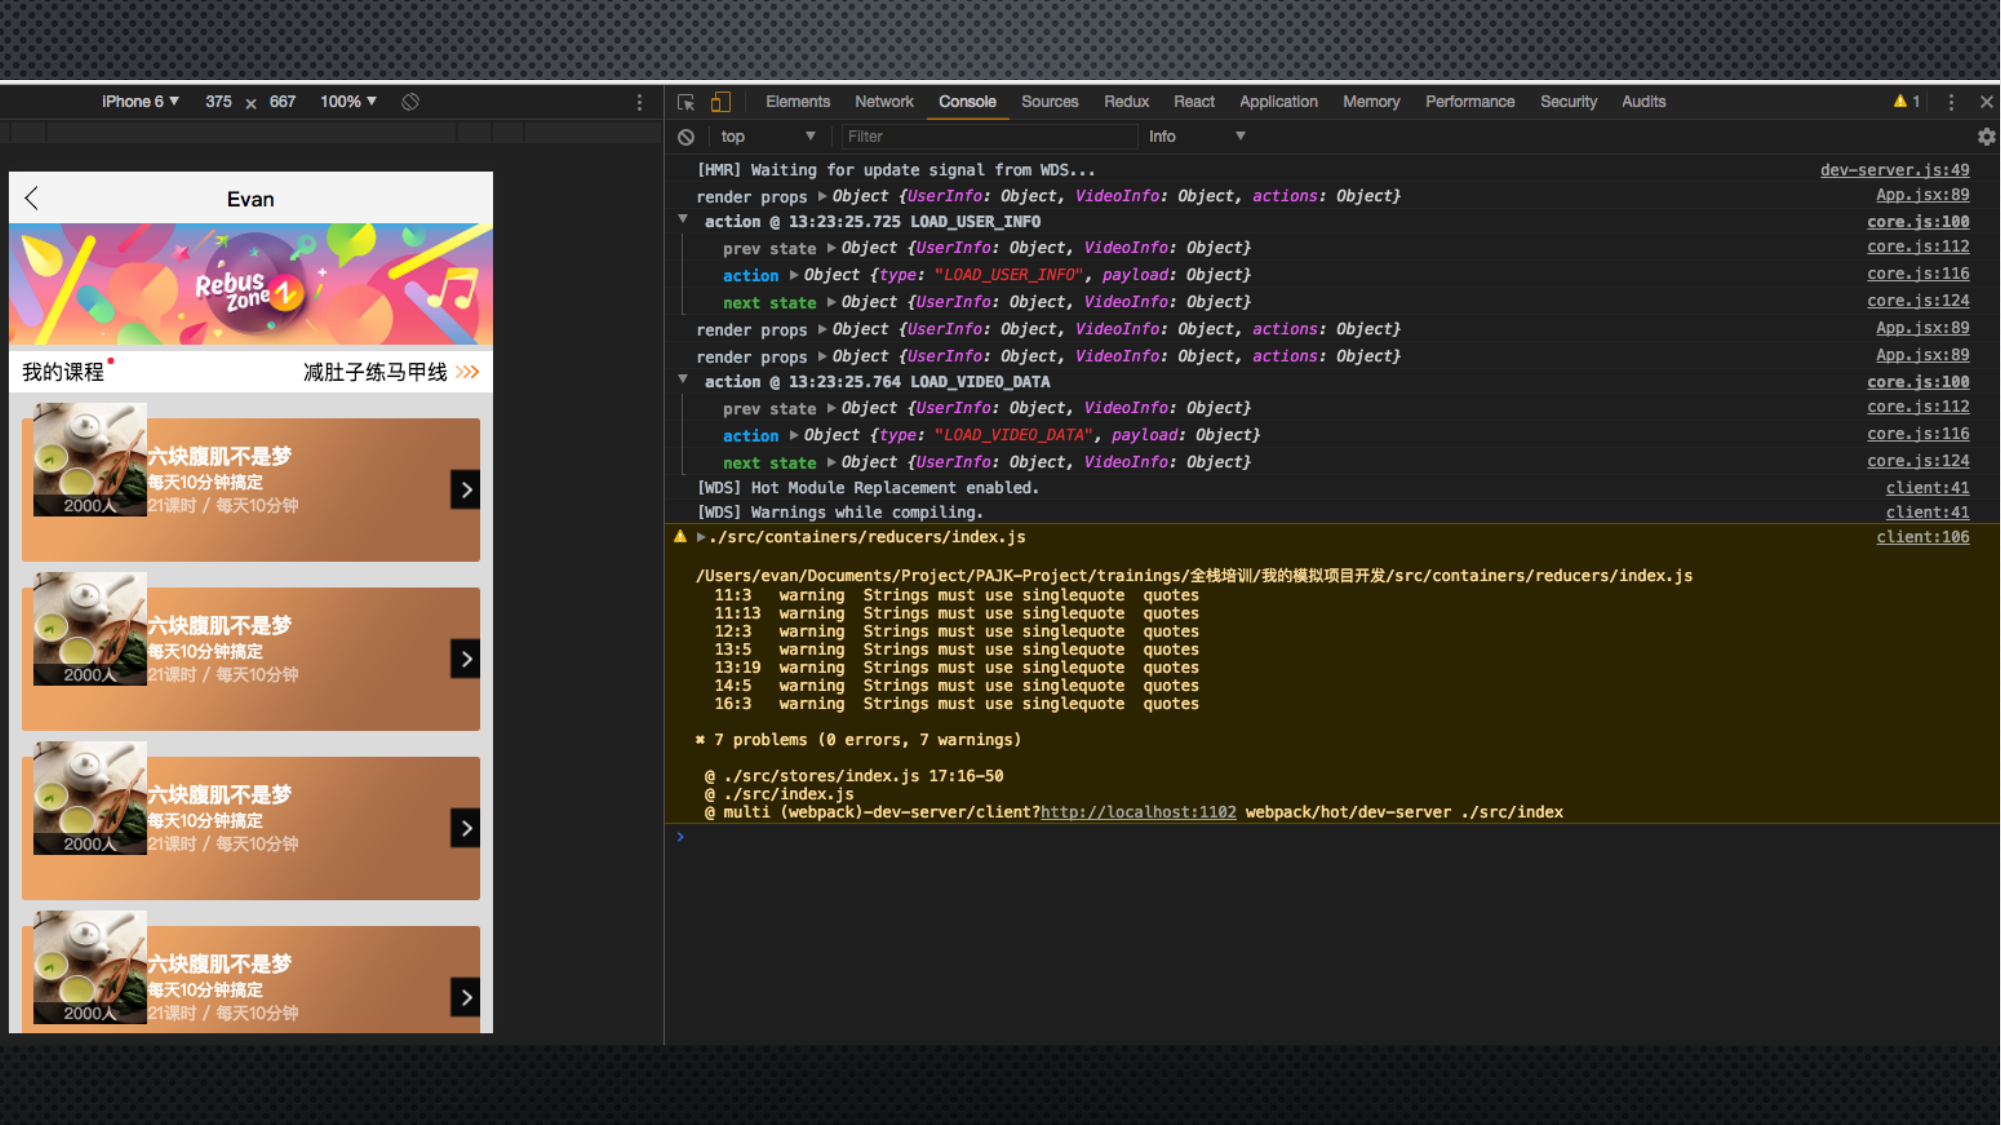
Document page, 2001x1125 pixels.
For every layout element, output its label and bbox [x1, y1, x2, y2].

picture [0, 79, 2000, 1045]
